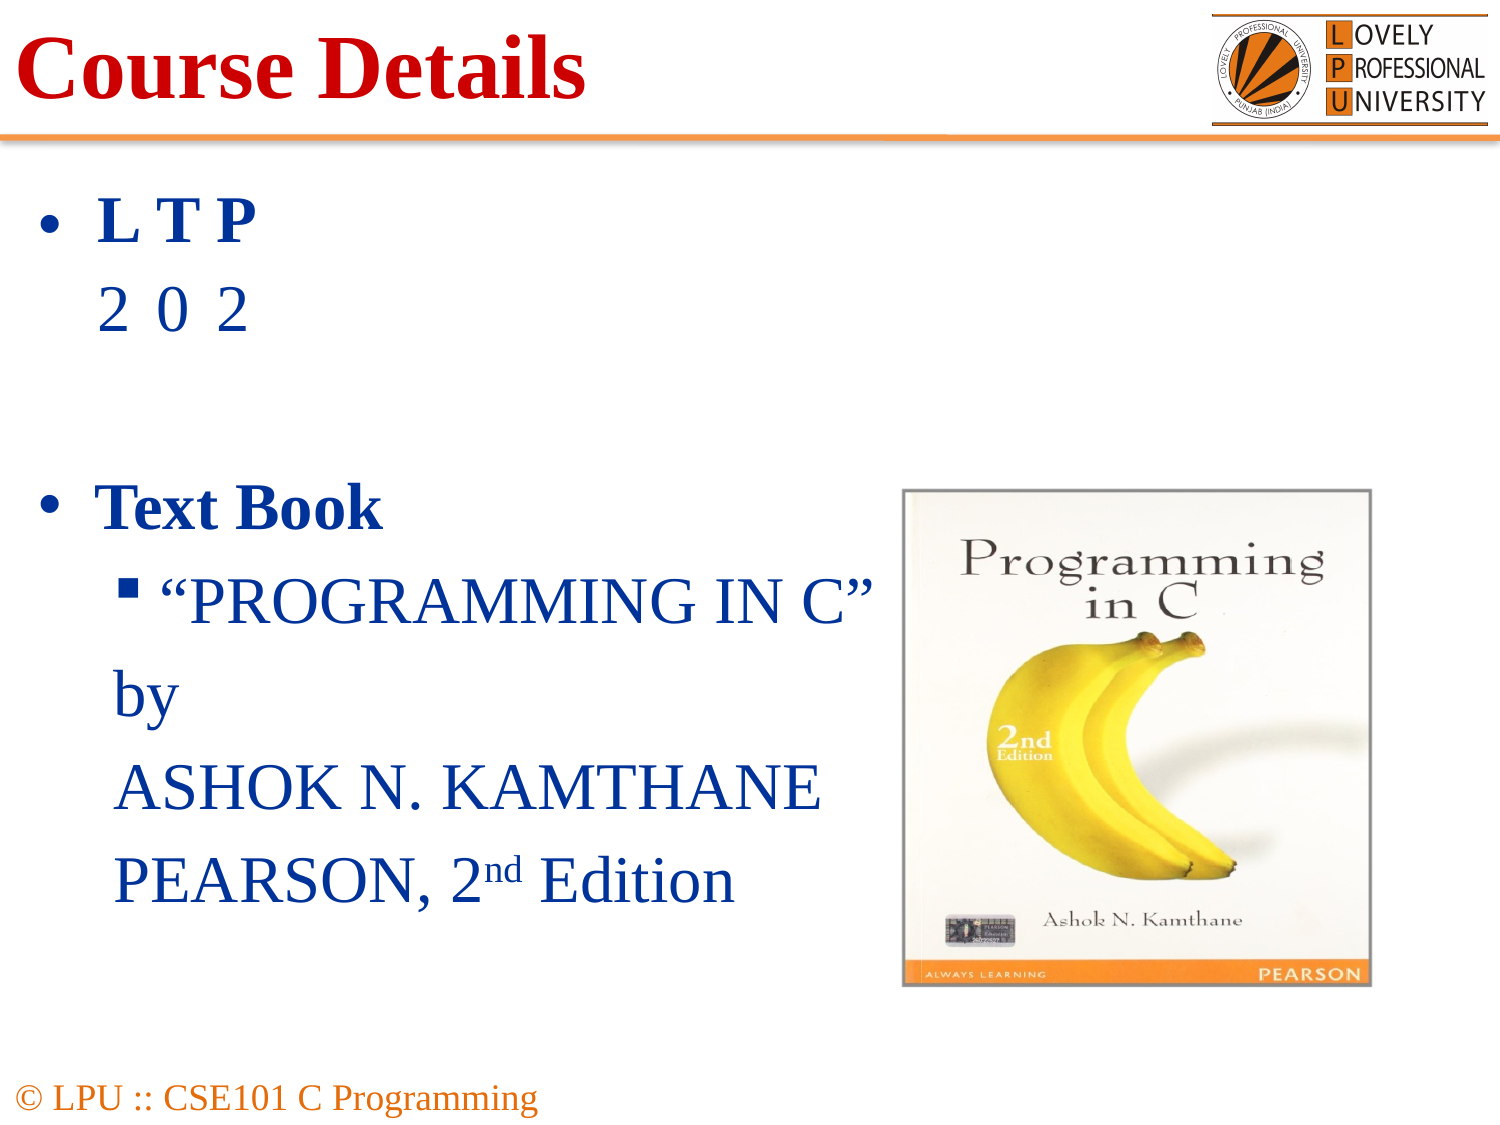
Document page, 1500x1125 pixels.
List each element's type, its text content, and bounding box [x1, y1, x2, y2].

list Text Book “PROGRAMMING IN C” by ASHOK N. KAMTHANE PEARSON, 2nd Edition [23, 175, 1477, 1055]
table_header T [142, 176, 202, 265]
table_cell 0 [142, 265, 202, 354]
table_header P [202, 176, 516, 265]
title Course Details [0, 0, 1196, 129]
picture [1212, 14, 1488, 126]
table_header L [82, 176, 142, 265]
picture [899, 487, 1376, 988]
table_cell 2 [202, 265, 516, 354]
table_cell 2 [82, 265, 142, 354]
